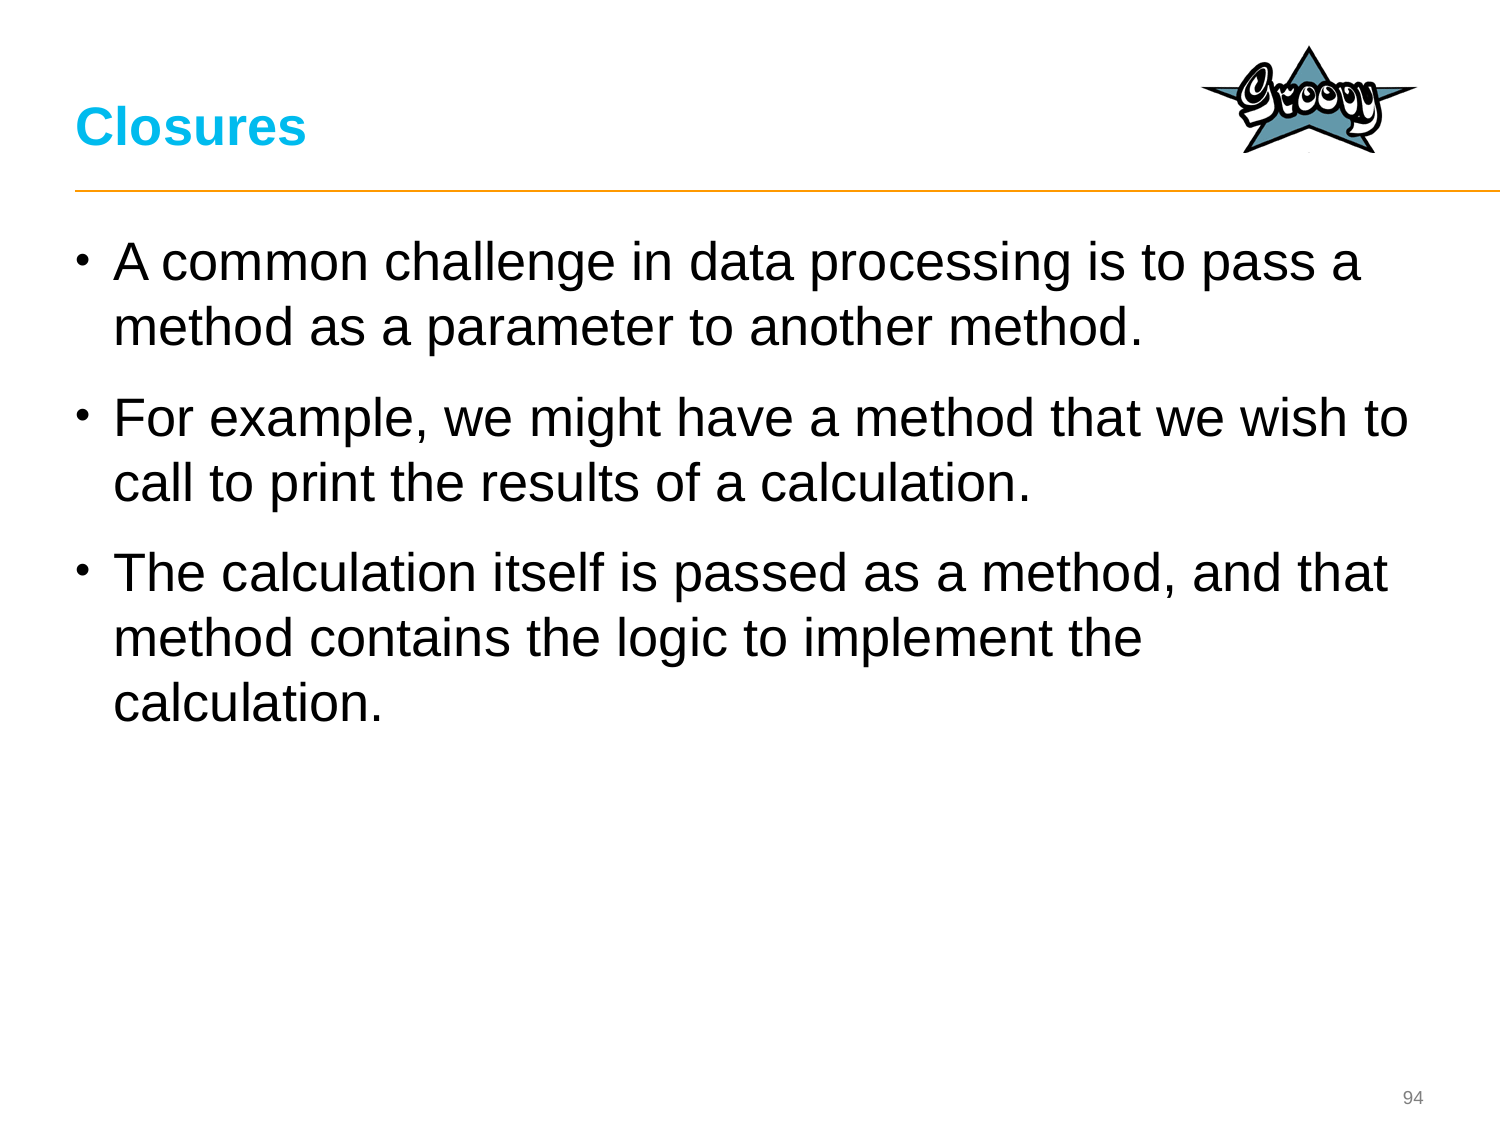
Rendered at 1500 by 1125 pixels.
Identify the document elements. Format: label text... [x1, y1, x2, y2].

title Closures [75, 27, 1422, 157]
list A common challenge in data processing is to pass a method as a parameter to another method. For example, we might have a method that we wish to call to print the results of a calculation. The calculation itself is passed as a method, and that method contains the logic to implement the calculation. [75, 226, 1425, 1018]
